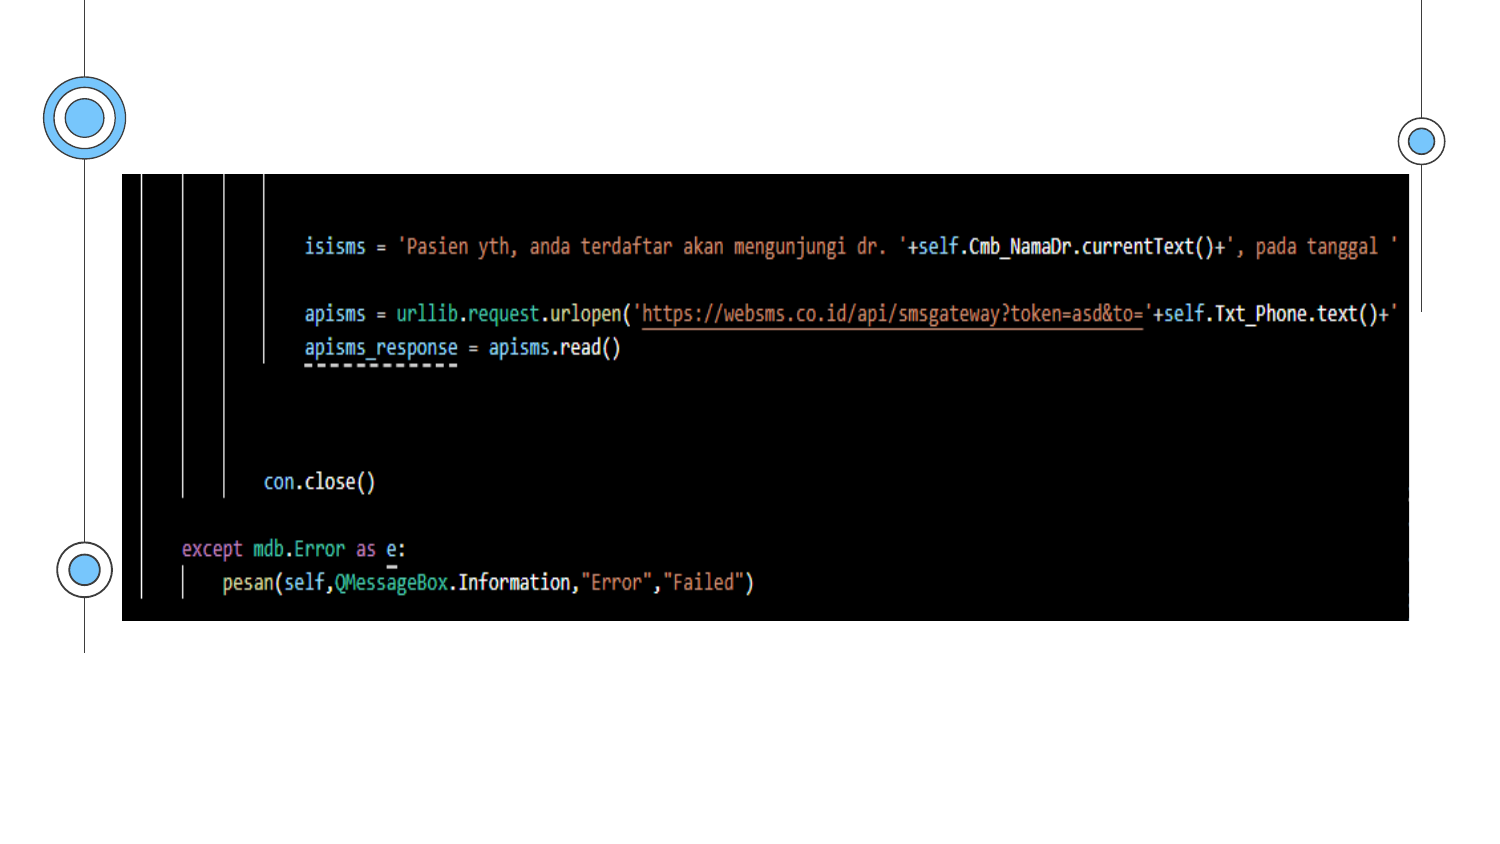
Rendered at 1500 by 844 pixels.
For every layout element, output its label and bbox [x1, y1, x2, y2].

picture [121, 174, 1410, 622]
